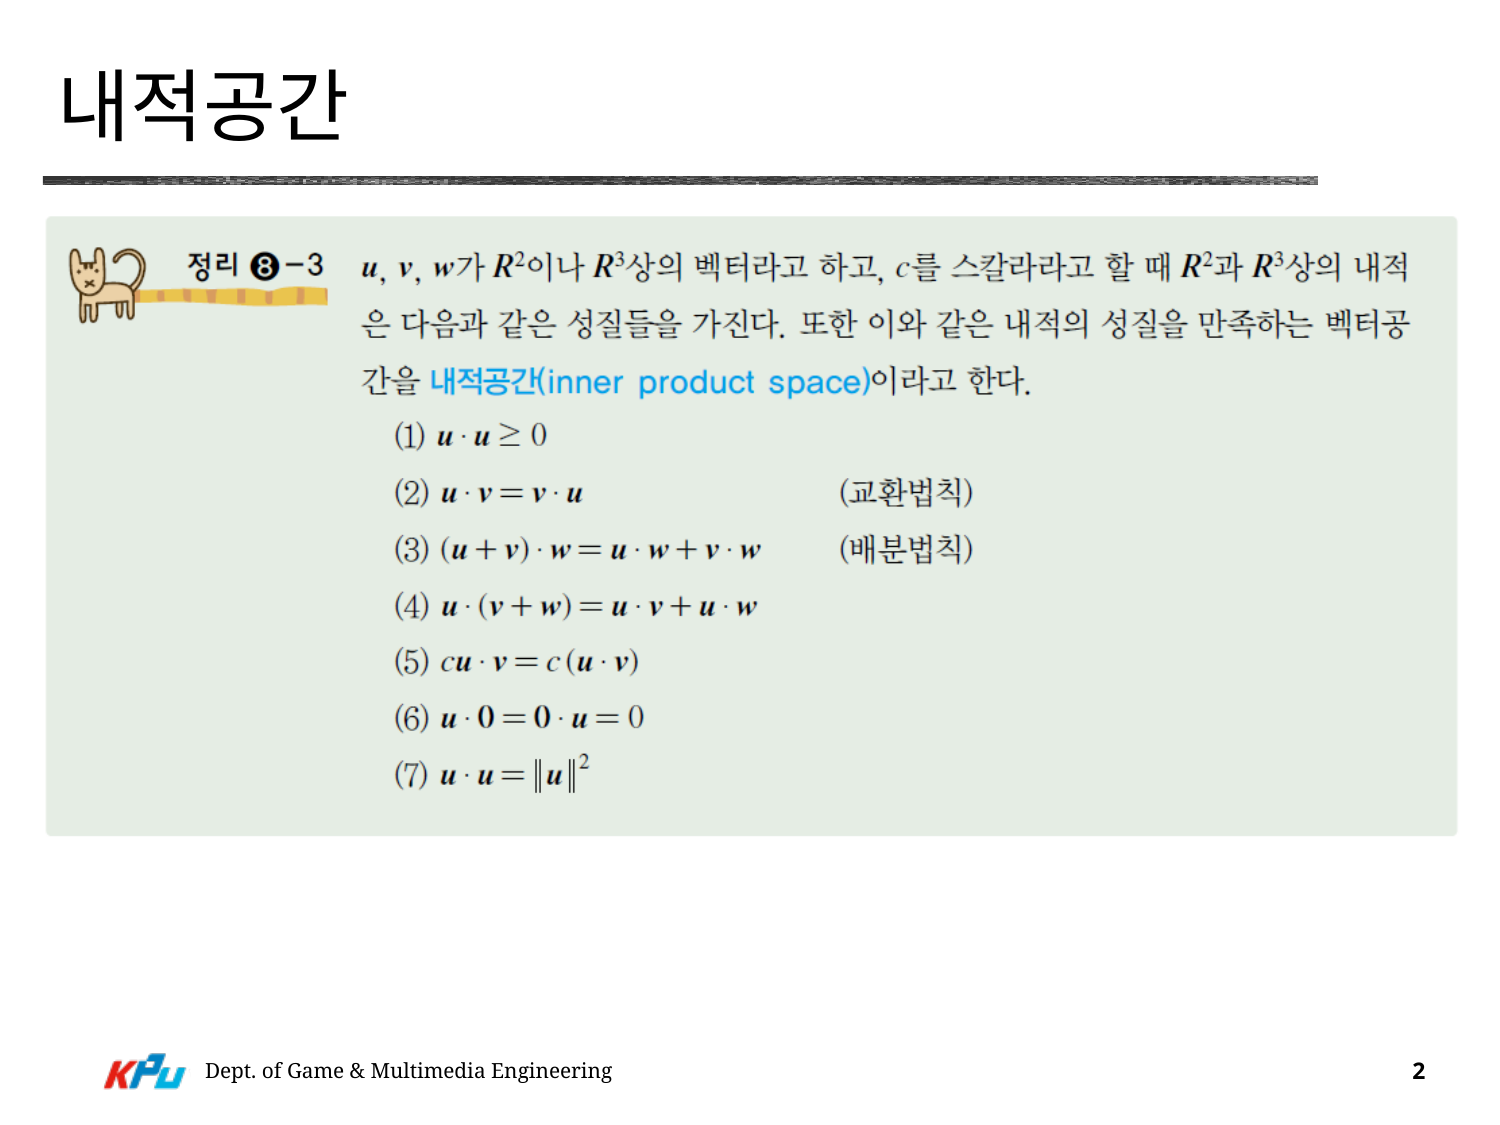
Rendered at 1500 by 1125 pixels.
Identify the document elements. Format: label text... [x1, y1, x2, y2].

footer Dept. of Game & Multimedia Engineering [190, 1042, 879, 1103]
picture [0, 207, 1499, 843]
title 내적공간 [42, 39, 1458, 182]
slide_number 2 [1379, 1042, 1459, 1103]
picture [92, 1030, 191, 1120]
